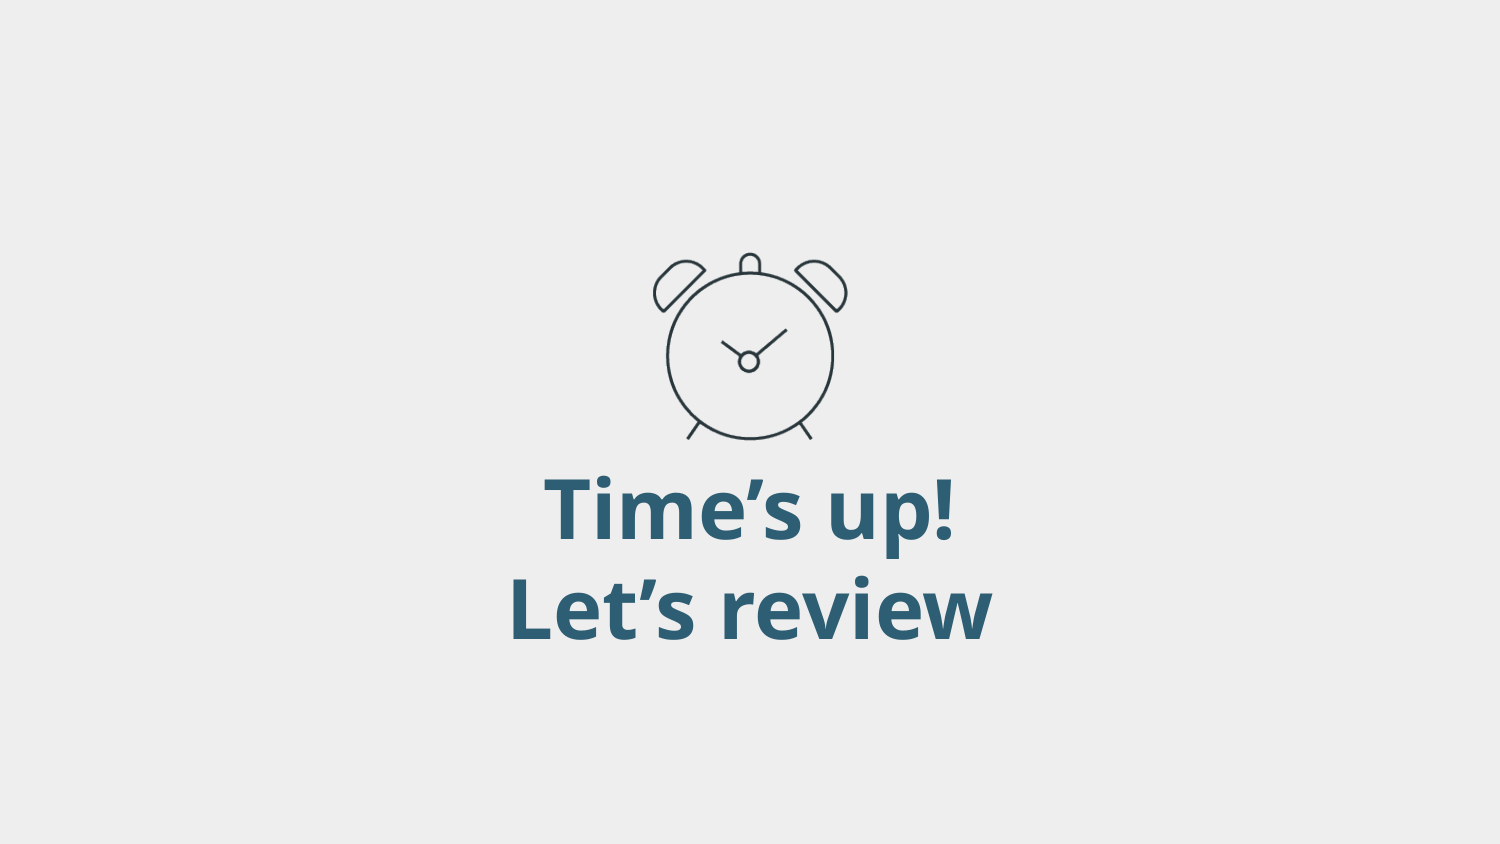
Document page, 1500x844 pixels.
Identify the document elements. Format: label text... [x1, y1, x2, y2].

picture [651, 251, 849, 441]
title Time’s up! Let’s review [51, 441, 1449, 565]
